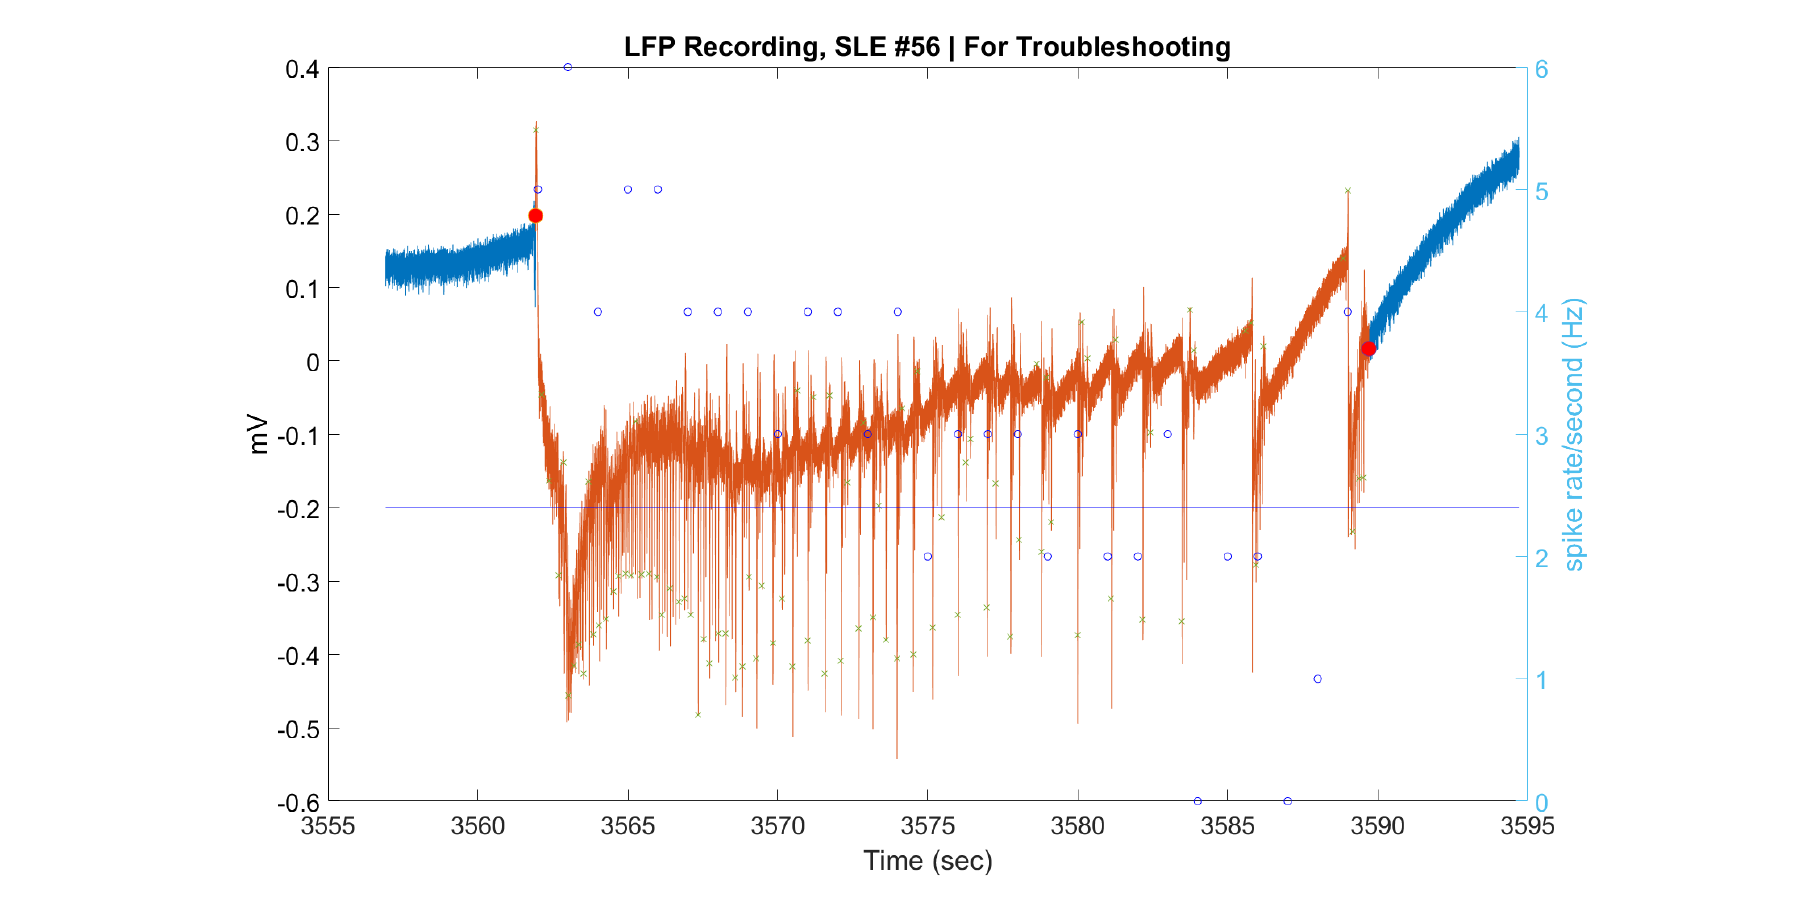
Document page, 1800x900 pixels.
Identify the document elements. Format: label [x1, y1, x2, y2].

picture [126, 0, 1674, 900]
